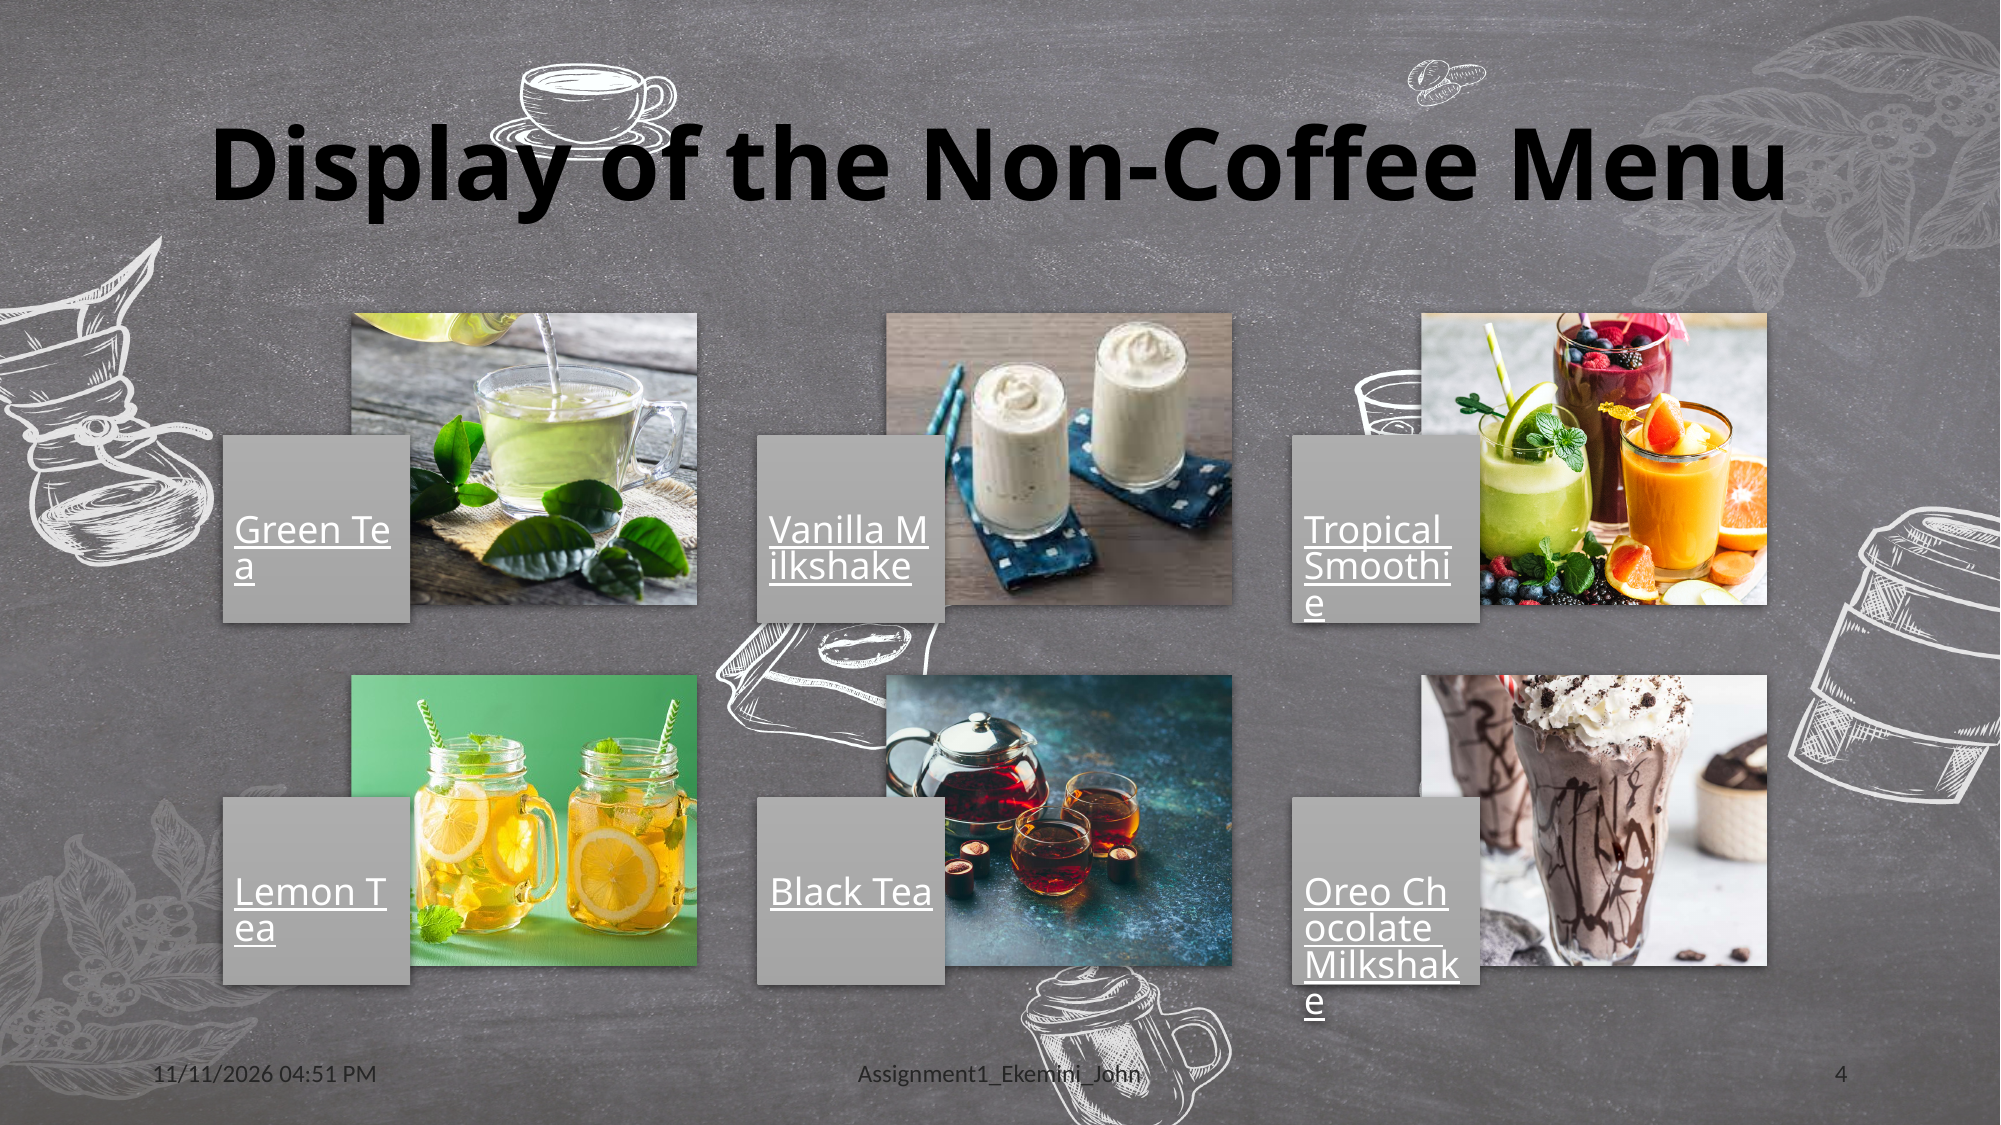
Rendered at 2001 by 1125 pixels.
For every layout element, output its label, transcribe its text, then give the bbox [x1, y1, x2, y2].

slide_number 4 [1412, 1042, 1863, 1103]
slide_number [137, 1042, 588, 1103]
picture [0, 0, 2000, 1125]
footer Assignment1_Ekemini_John [662, 1042, 1338, 1103]
title Display of the Non-Coffee Menu [137, 59, 1863, 277]
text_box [99, 277, 1890, 1021]
